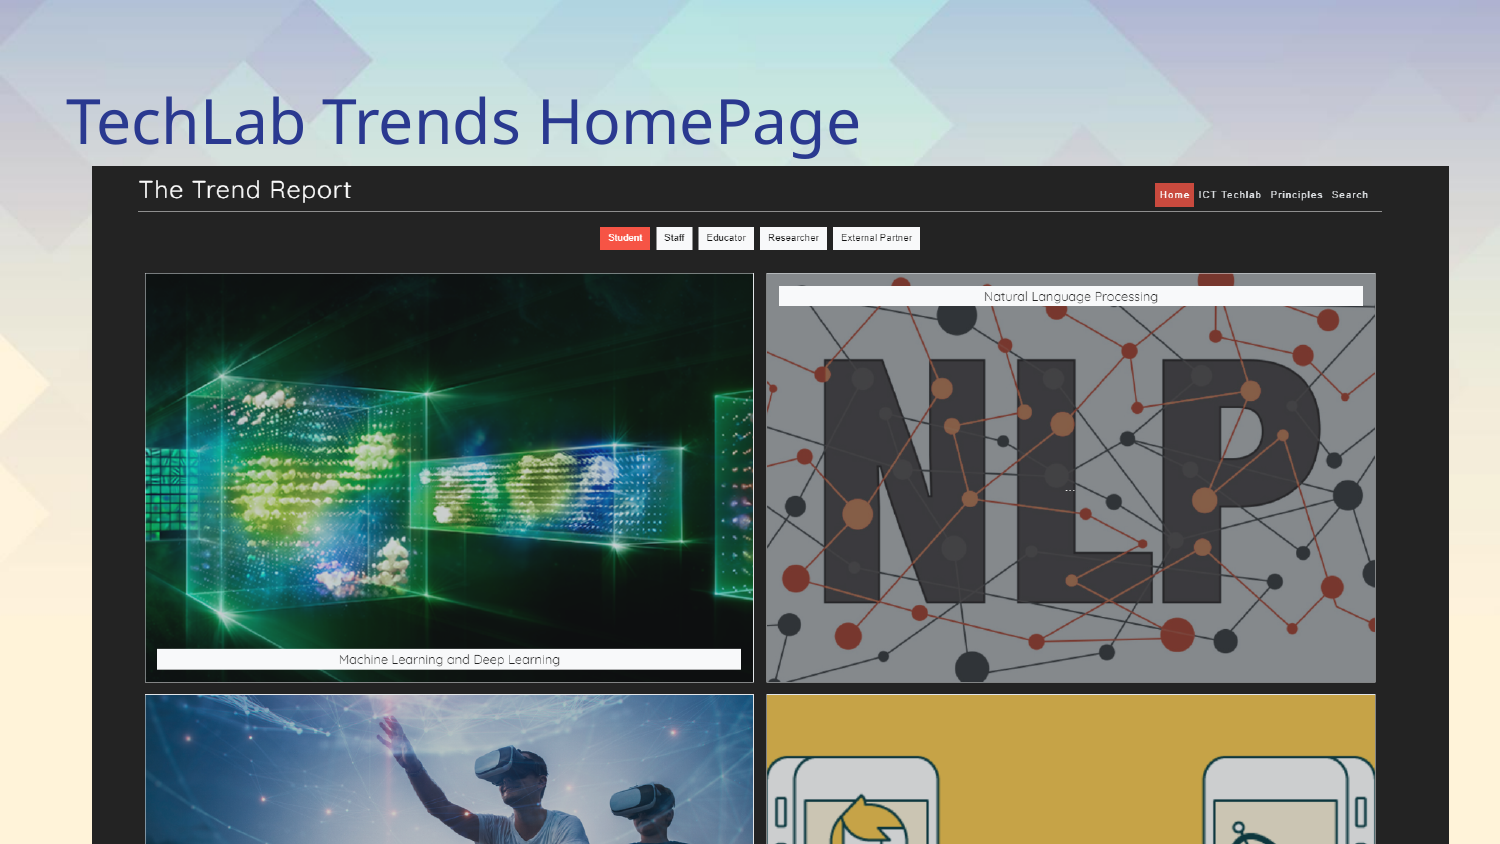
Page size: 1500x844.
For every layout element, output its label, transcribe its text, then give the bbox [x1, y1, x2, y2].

title TechLab Trends HomePage [51, 67, 1449, 167]
picture [0, 0, 1500, 844]
